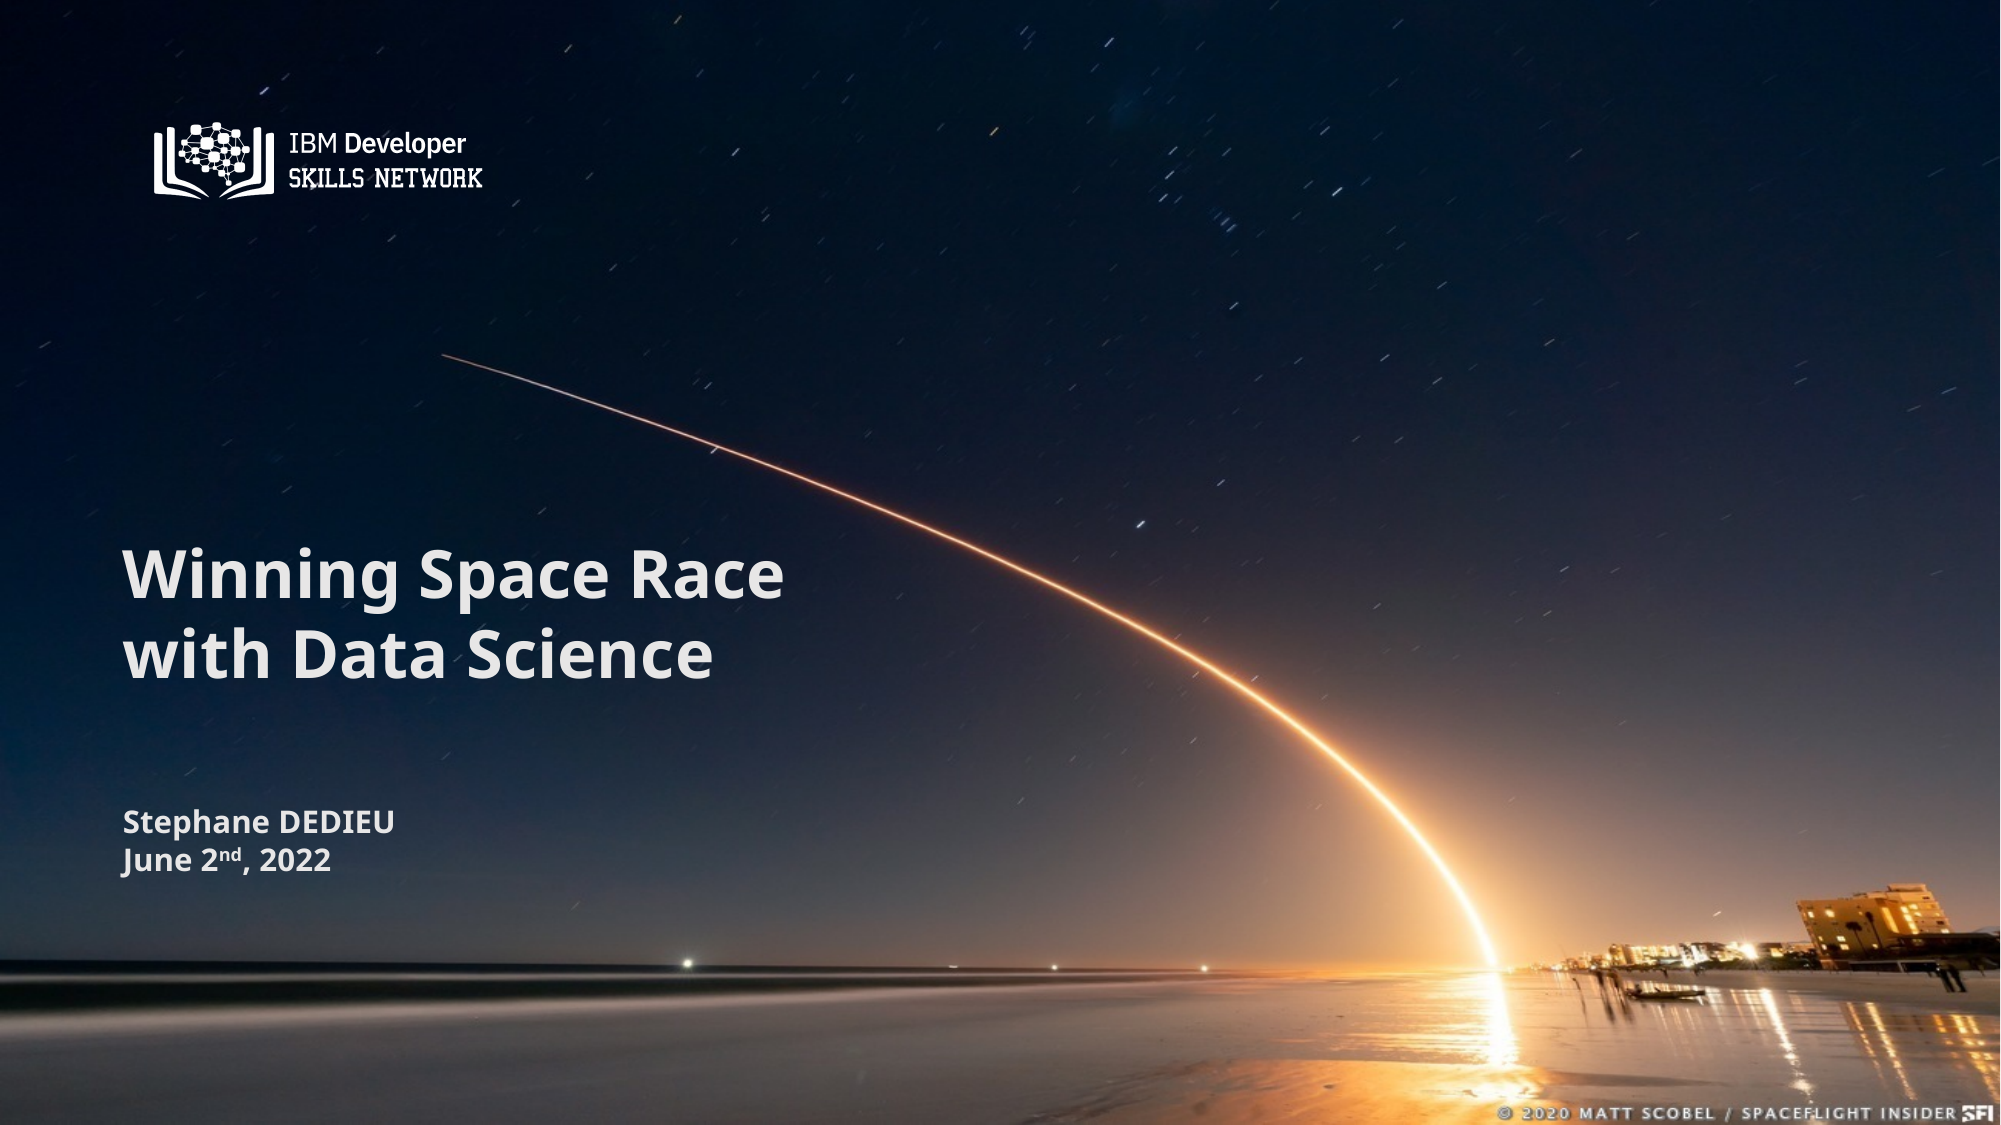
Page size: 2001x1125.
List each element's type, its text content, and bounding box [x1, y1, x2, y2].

text_box Stephane DEDIEU June 2nd, 2022 [108, 795, 636, 885]
text_box Winning Space Race with Data Science [108, 524, 824, 700]
picture [0, 0, 2001, 1125]
